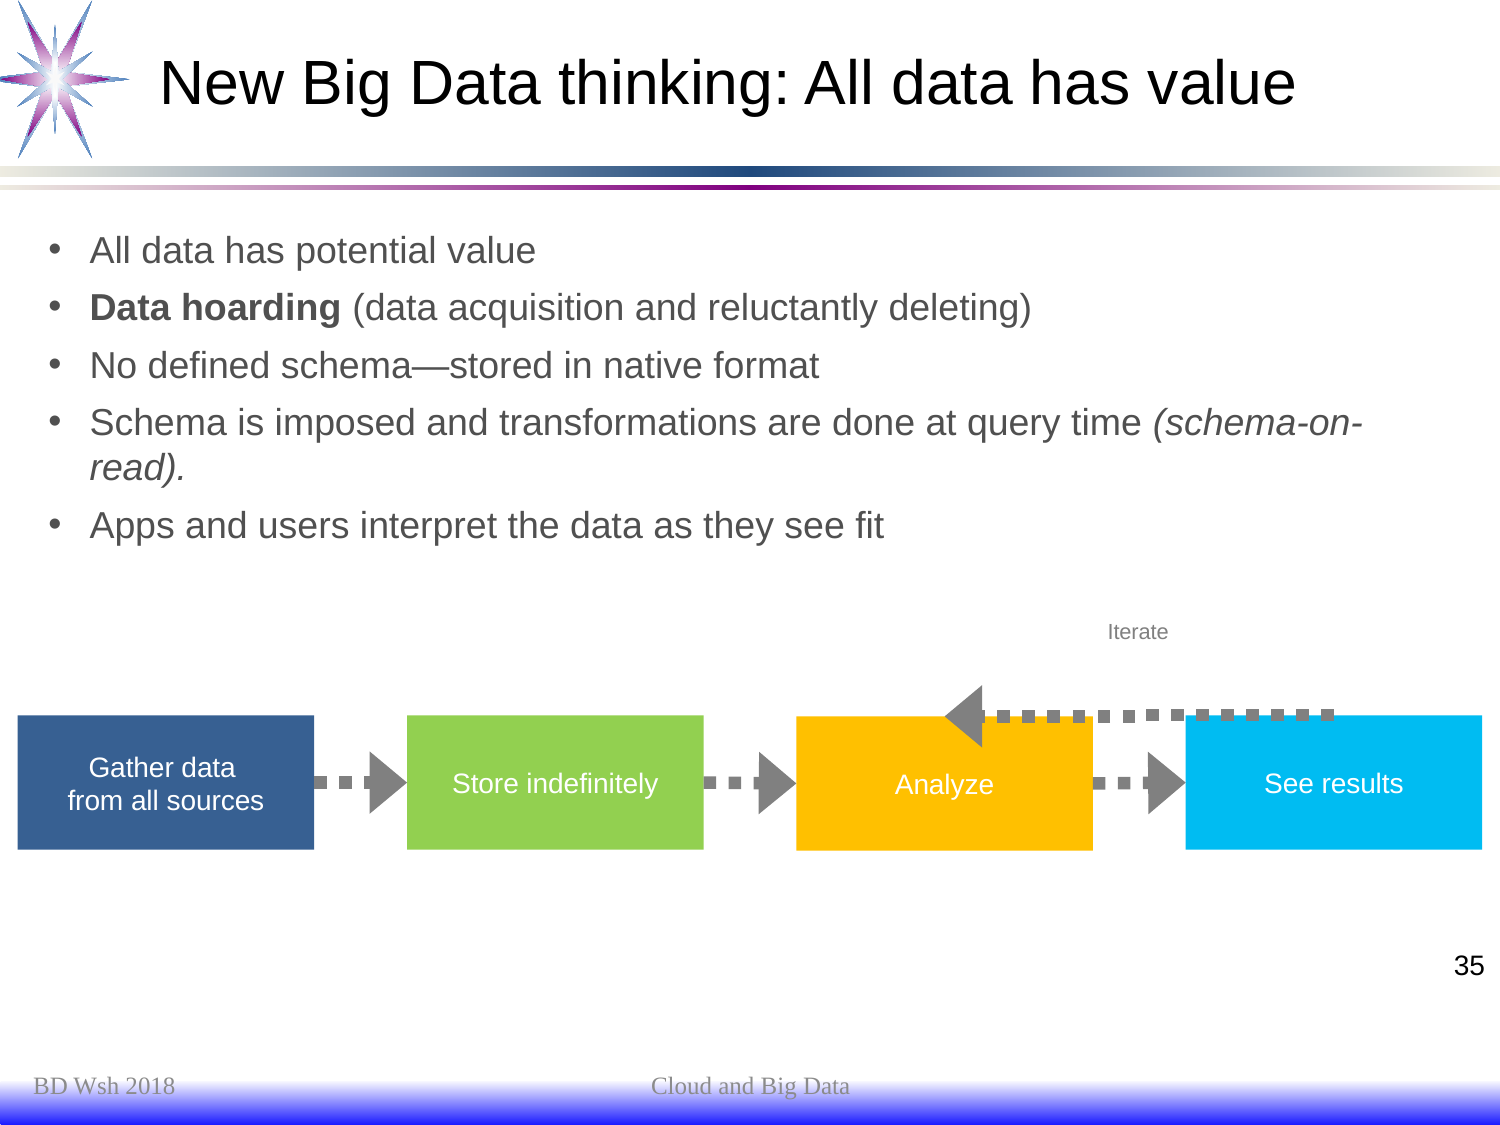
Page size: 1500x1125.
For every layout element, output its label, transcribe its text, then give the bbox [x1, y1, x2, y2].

slide_number BD Wsh 2018 [18, 1063, 369, 1106]
title New Big Data thinking: All data has value [147, 24, 1425, 135]
slide_number 35 [1431, 956, 1500, 973]
footer Cloud and Big Data [513, 1063, 989, 1106]
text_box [17, 617, 1483, 851]
text_box All data has potential value Data hoarding (data acquisition and reluctantly deleting) No defined schema—stored in native format Schema is imposed and transformations are done at query time (schema-on-read). Apps and users interpret the data as they see fit [41, 225, 1436, 546]
